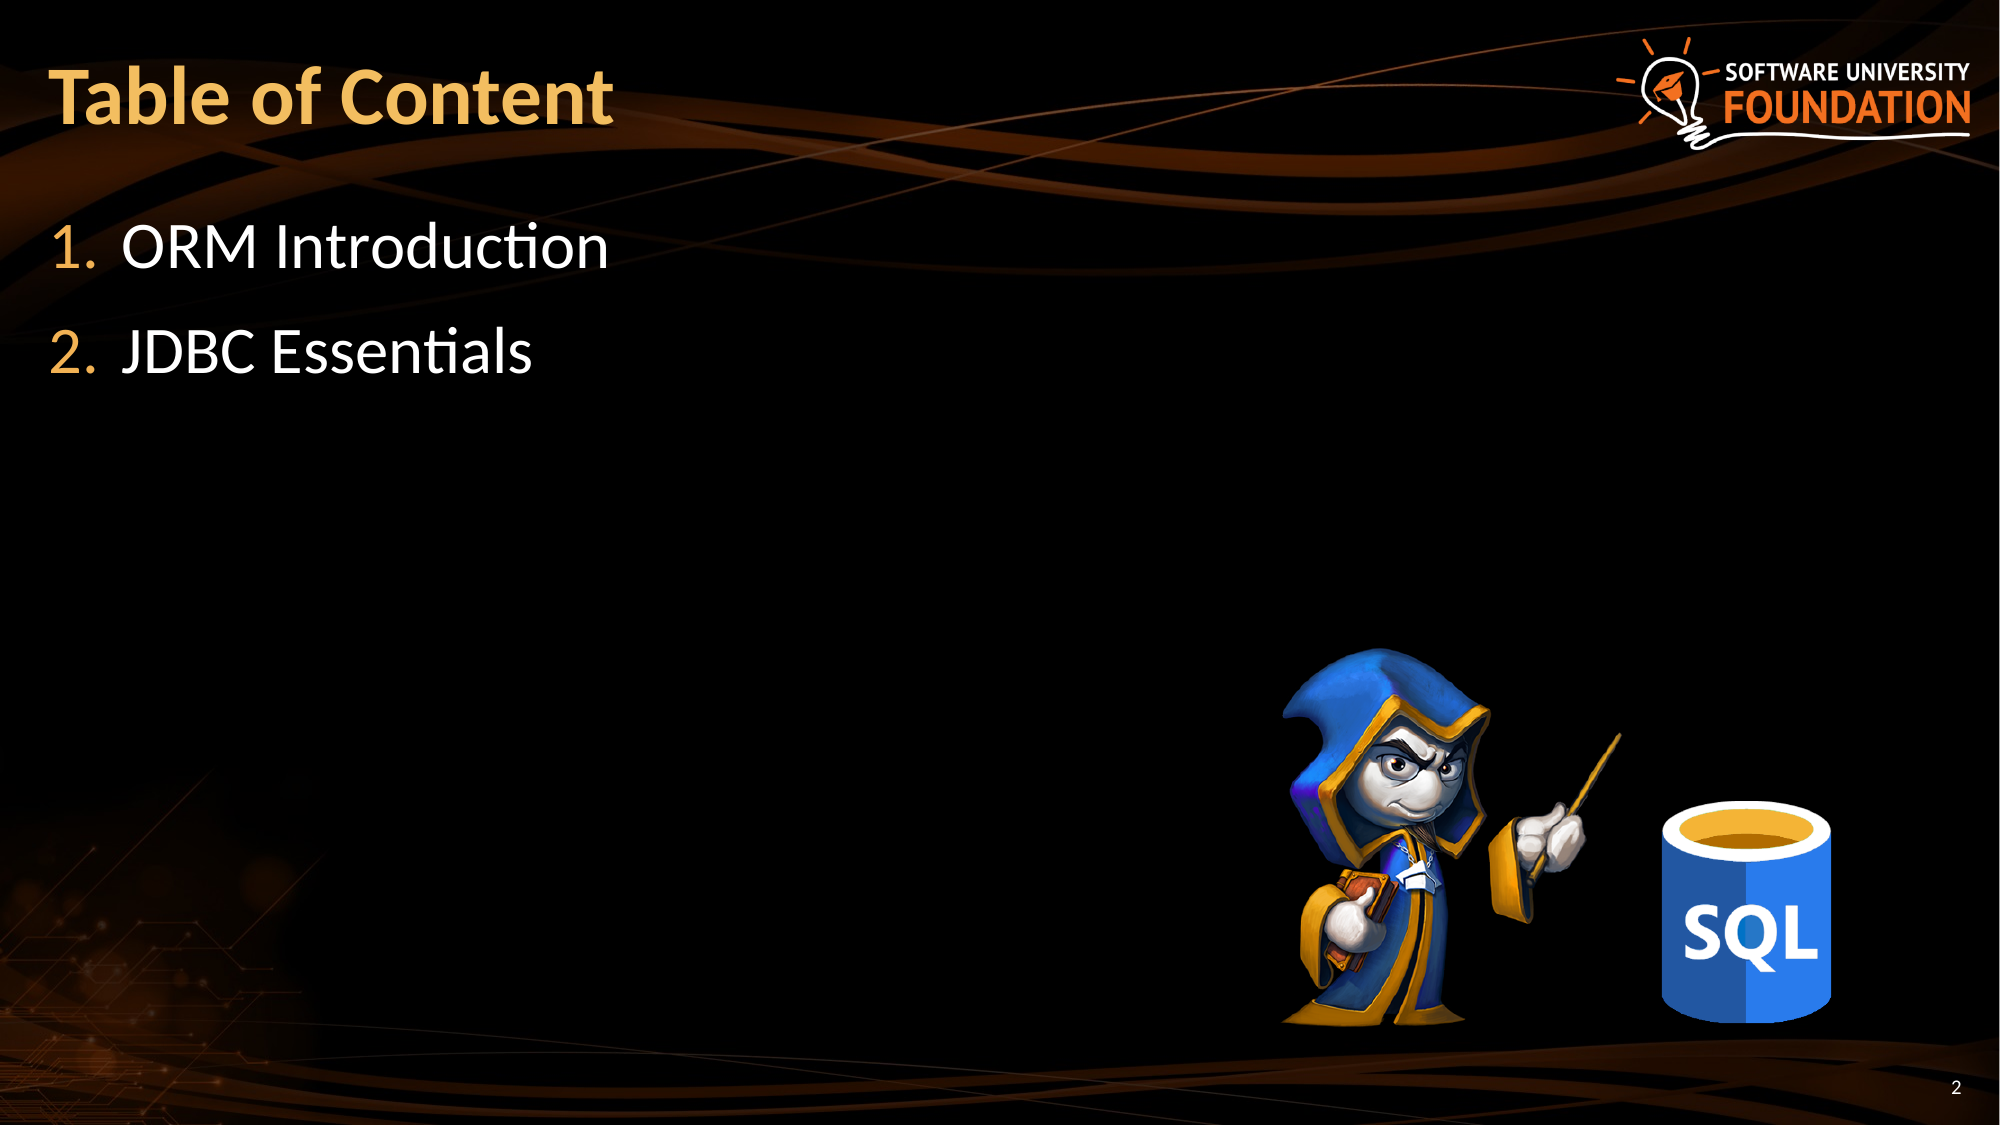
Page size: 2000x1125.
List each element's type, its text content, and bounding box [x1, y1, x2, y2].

slide_number 2 [1897, 1070, 1968, 1103]
title Table of Content [30, 6, 1602, 189]
list ORM Introduction JDBC Essentials [31, 195, 1968, 1103]
picture [0, 0, 2000, 1125]
